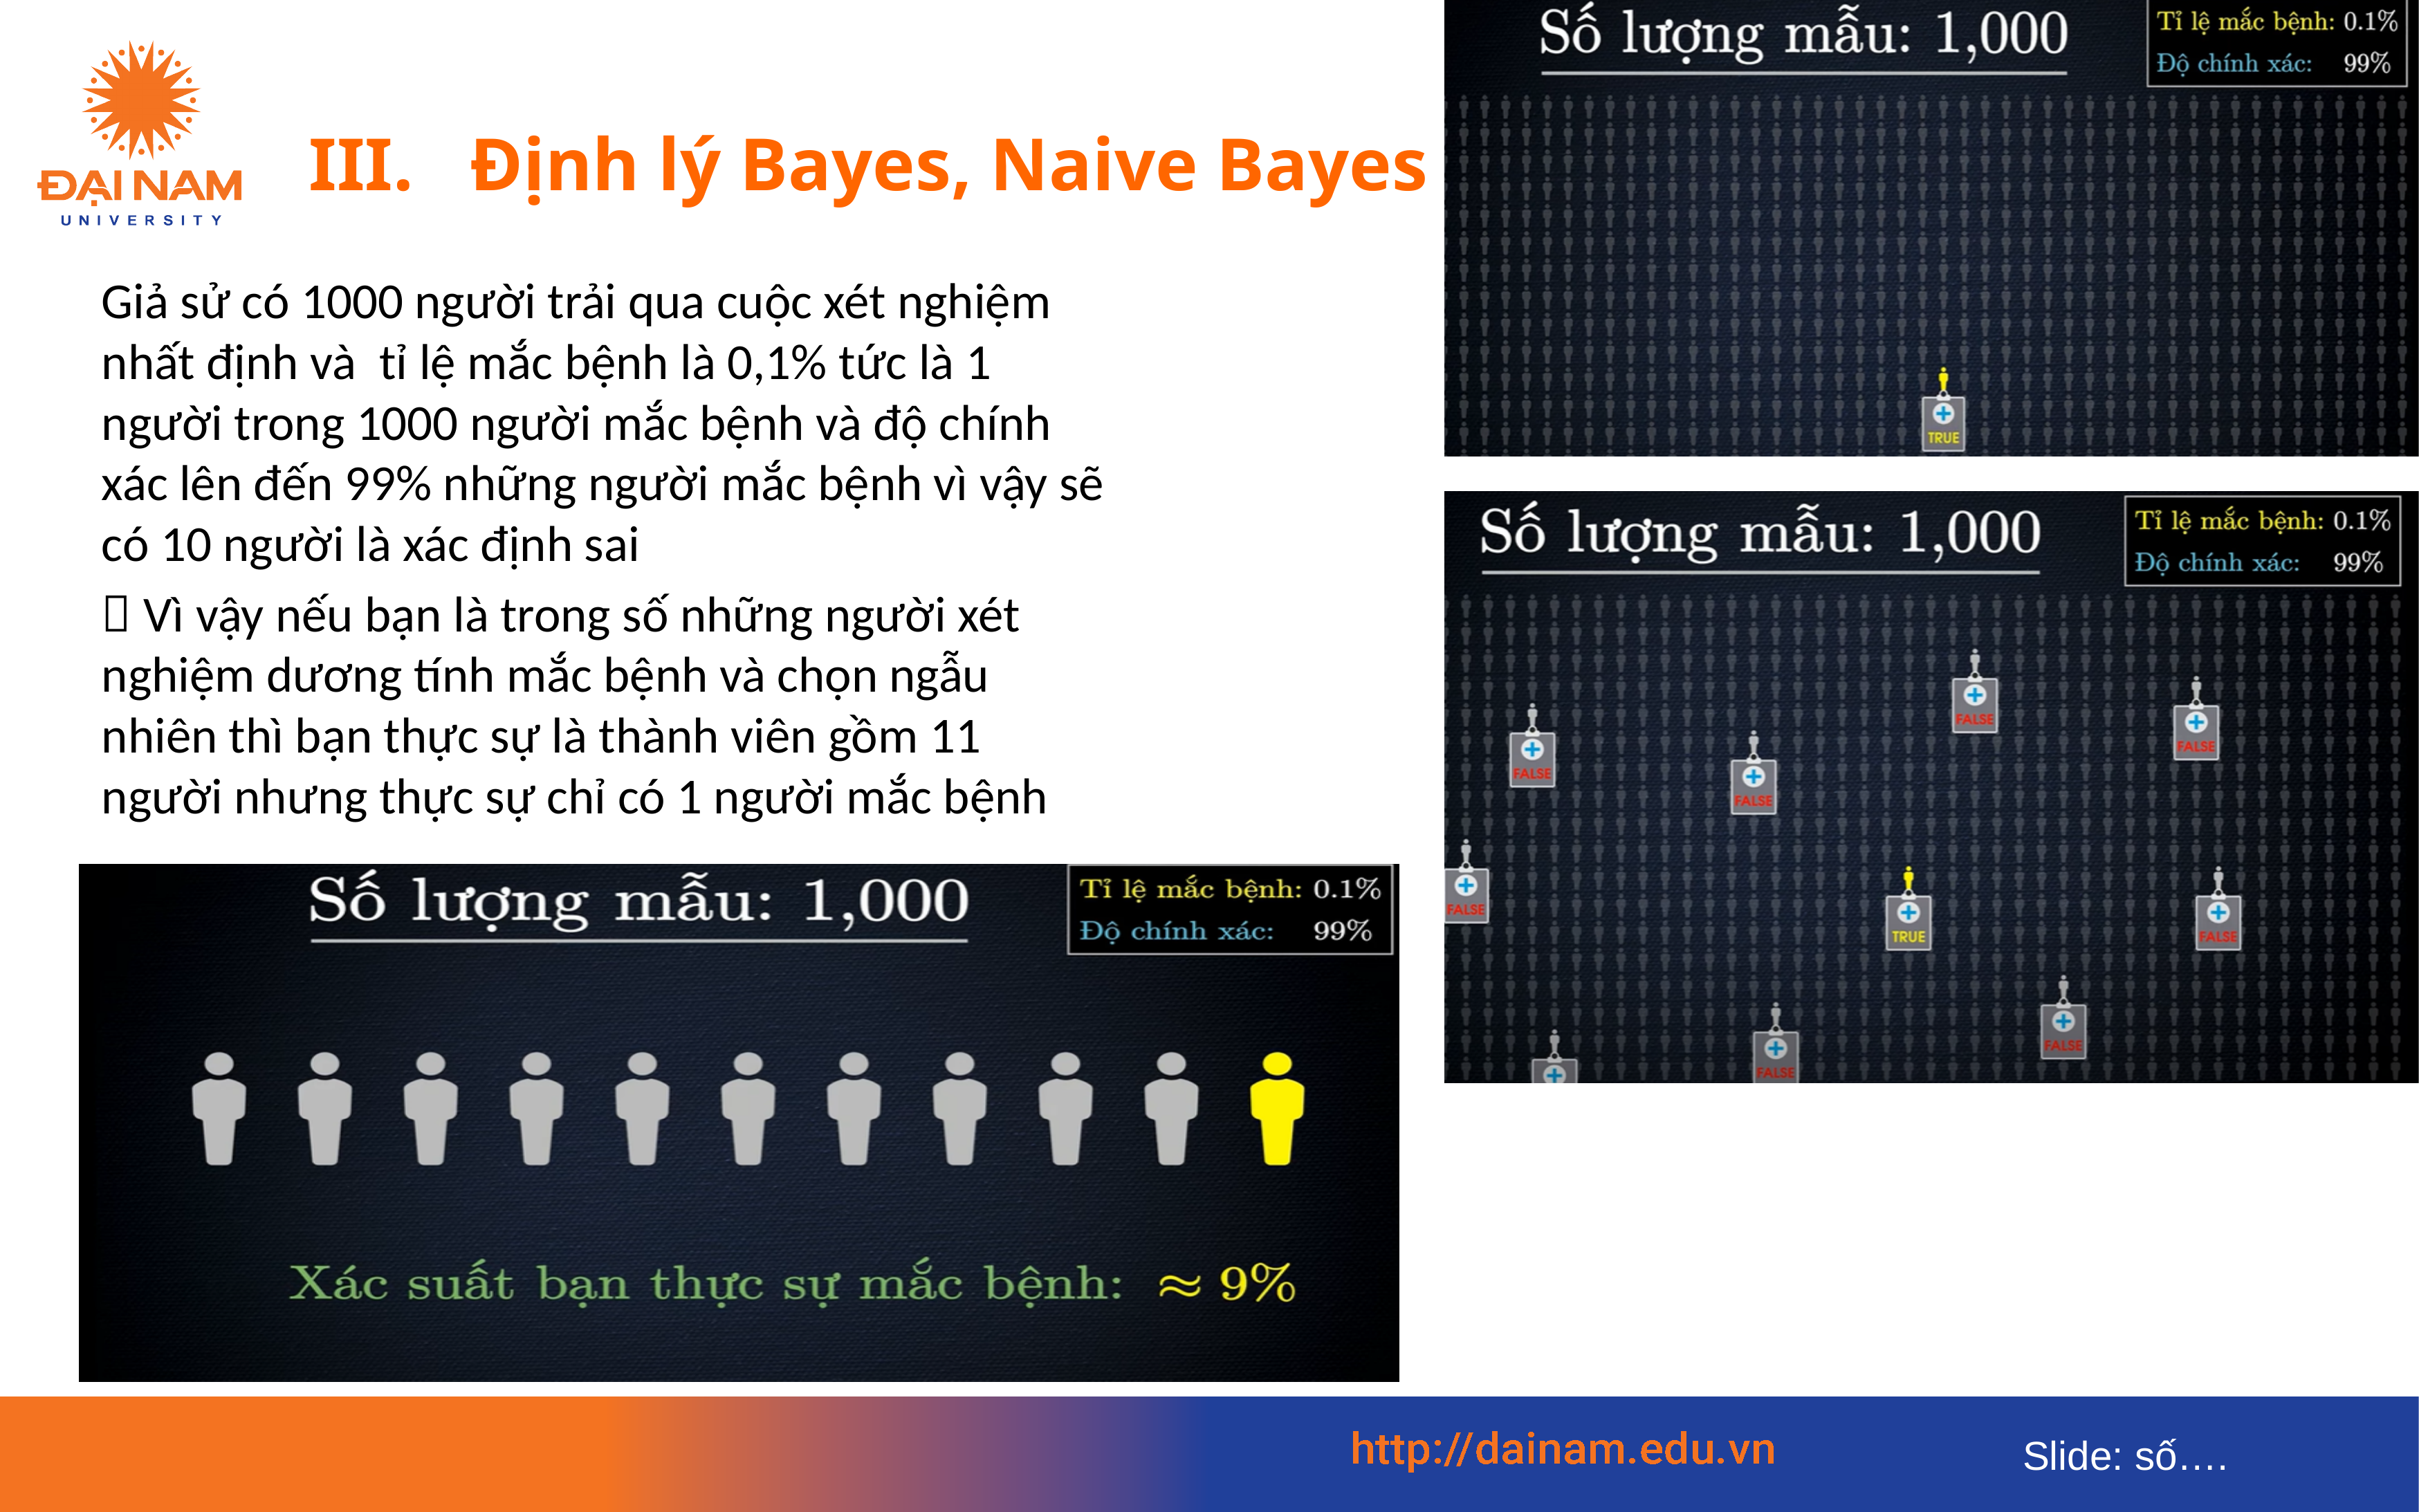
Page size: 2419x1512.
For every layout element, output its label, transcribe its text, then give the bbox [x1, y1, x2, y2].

picture [37, 40, 79, 225]
list Giả sử có 1000 người trải qua cuộc xét nghiệm nhất định và tỉ lệ mắc bệnh là 0,1% tức là 1 người trong 1000 người mắc bệnh và độ chính xác lên đến 99% những người mắc bệnh vì vậy sẽ có 10 người là xác định sai  Vì vậy nếu bạn là trong số những người xét nghiệm dương tính mắc bệnh và chọn ngẫu nhiên thì bạn thực sự là thành viên gồm 11 người nhưng thực sự chỉ có 1 người mắc bệnh [79, 257, 1134, 863]
picture [0, 1396, 2419, 1512]
picture [79, 863, 1399, 1382]
picture [1444, 0, 2419, 457]
title III. Định lý Bayes, Naive Bayes [79, 35, 1441, 288]
picture [1444, 491, 2419, 1083]
